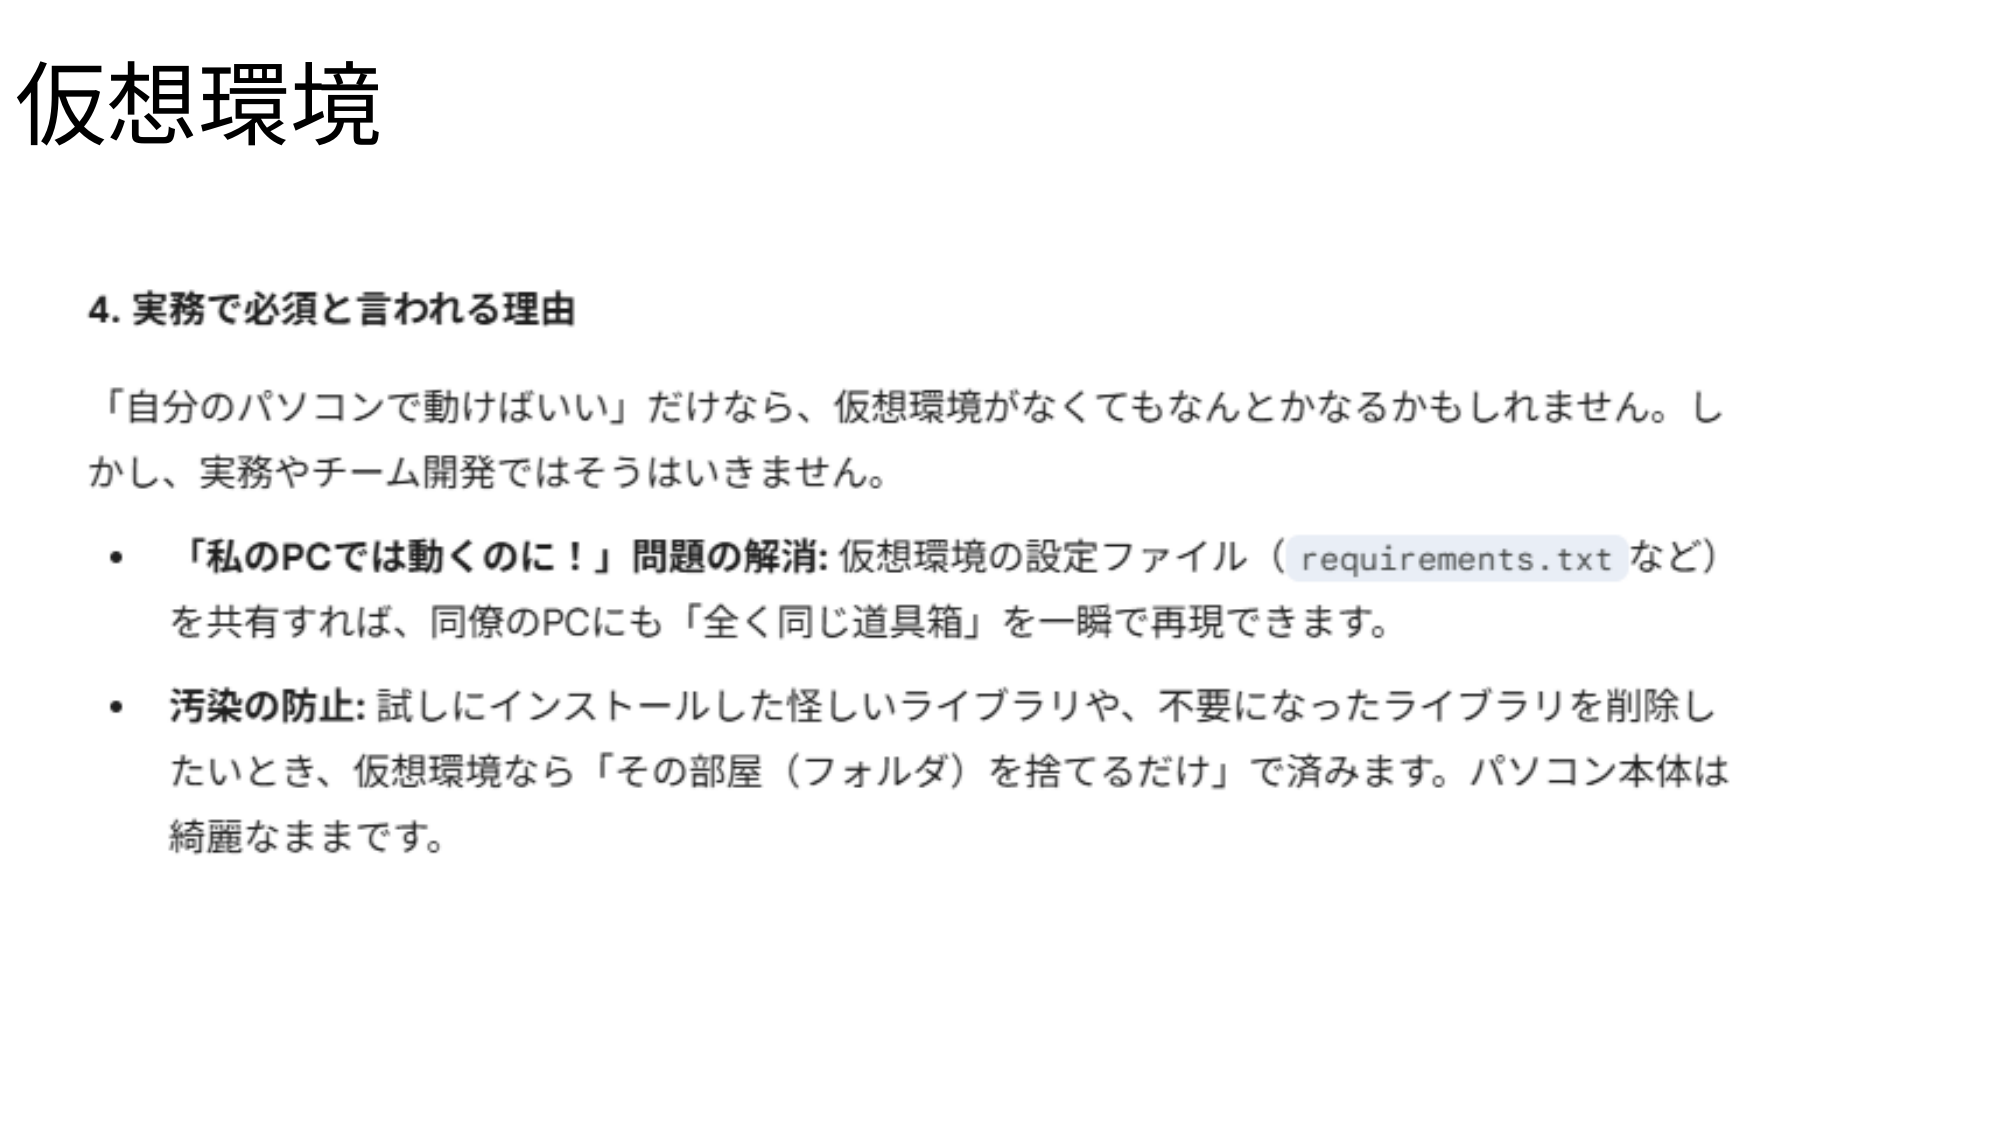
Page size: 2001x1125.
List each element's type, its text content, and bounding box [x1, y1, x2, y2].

title 仮想環境 [0, 0, 1725, 218]
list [68, 266, 1747, 858]
